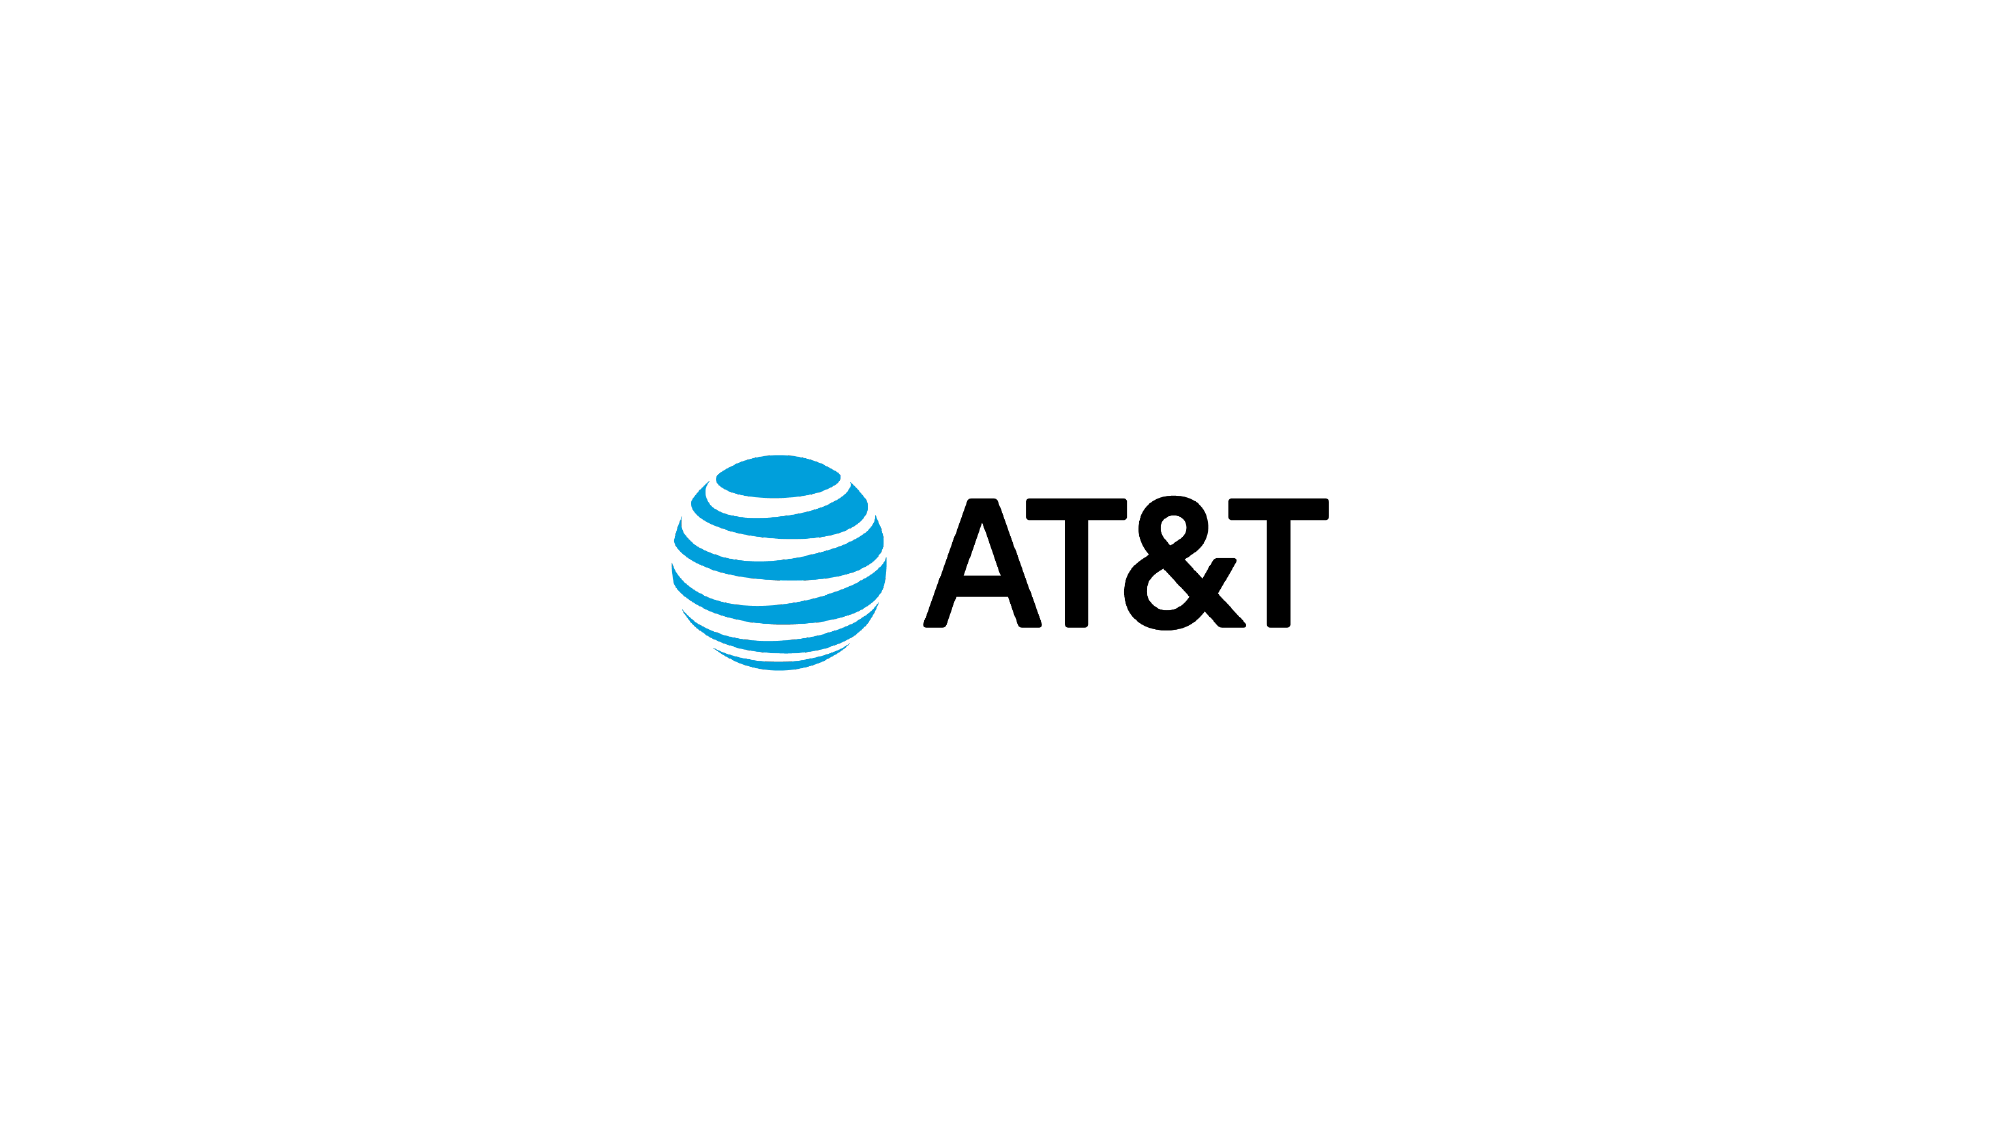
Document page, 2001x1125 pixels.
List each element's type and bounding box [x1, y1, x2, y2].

picture [564, 347, 1436, 778]
